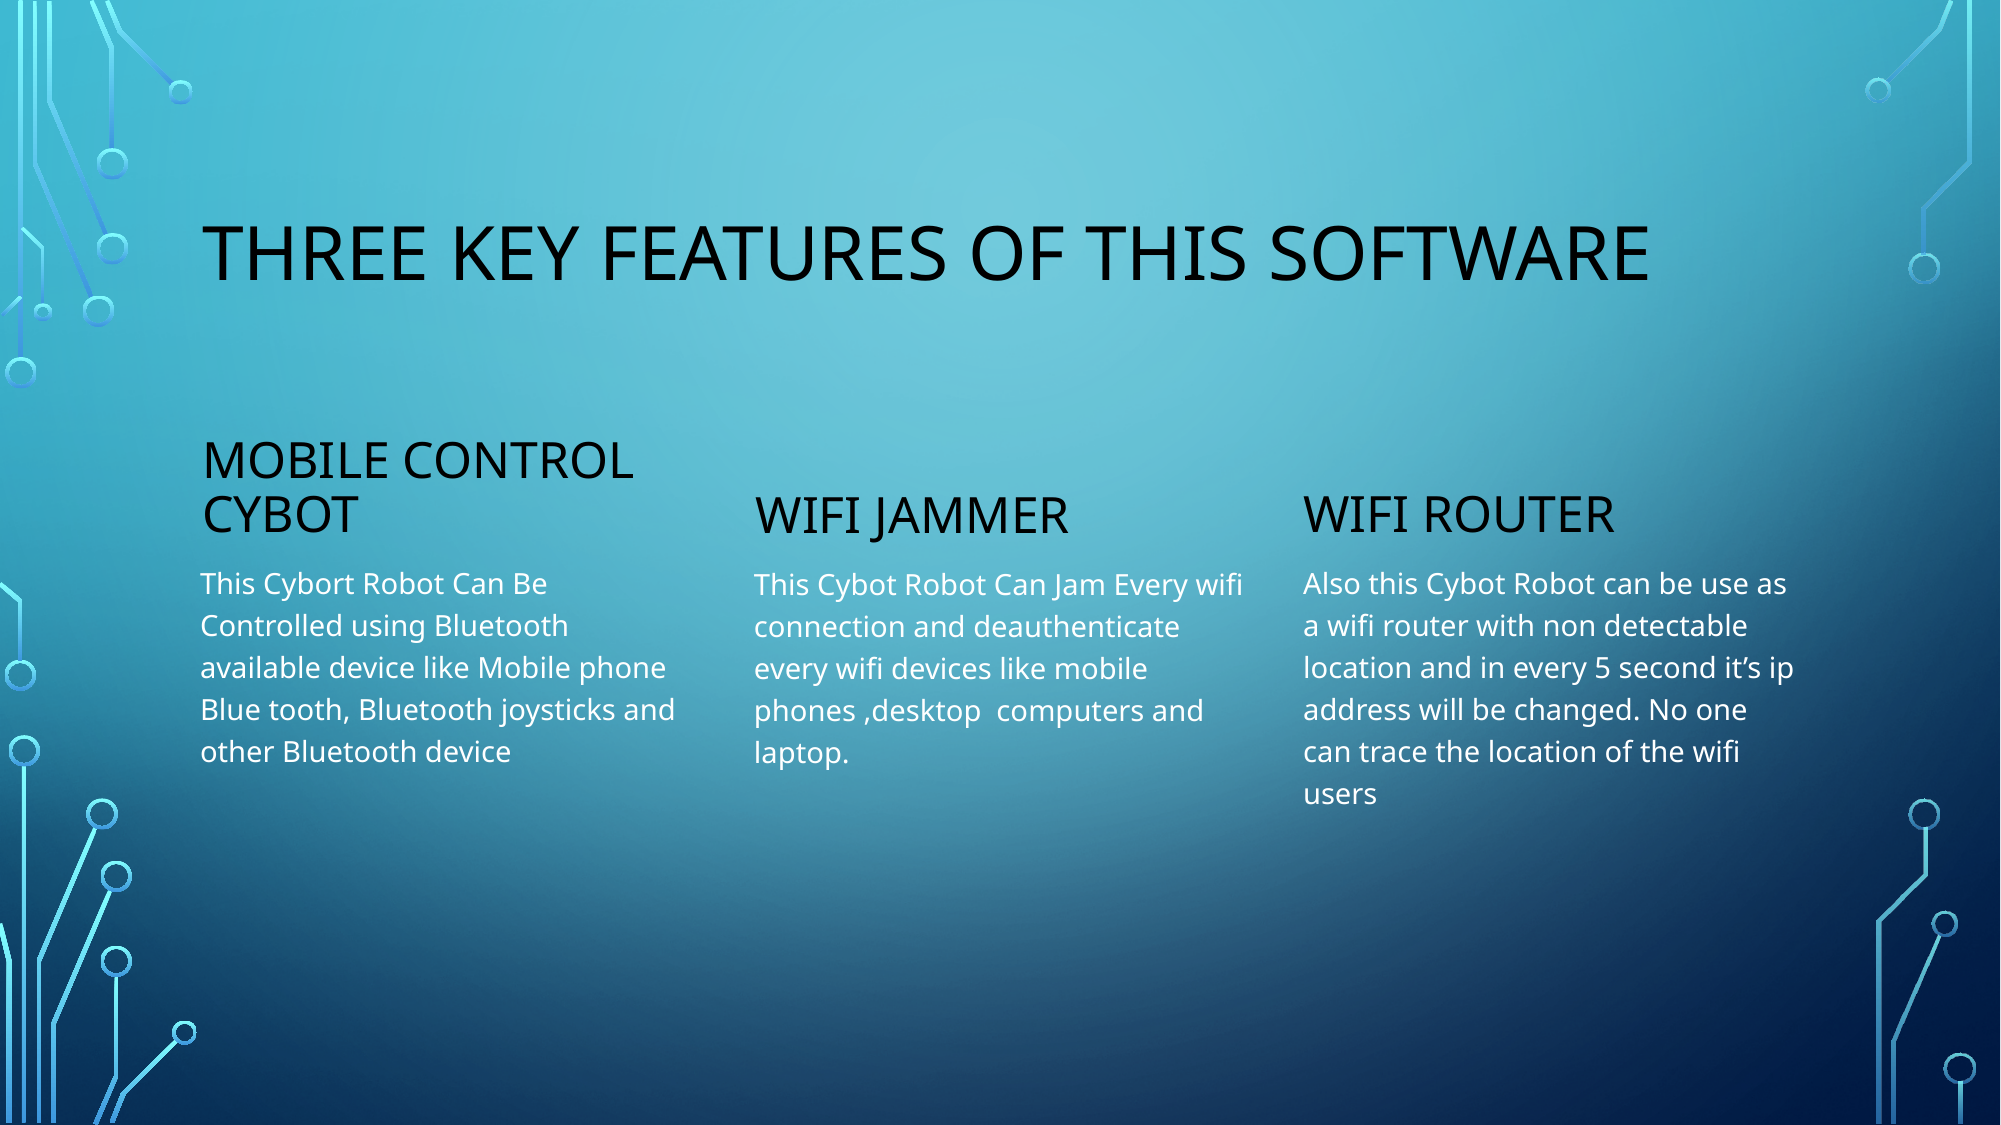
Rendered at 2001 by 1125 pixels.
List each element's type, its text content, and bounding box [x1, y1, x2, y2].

list WiFI Router [1288, 438, 1813, 551]
list Also this Cybot Robot can be use as a wifi router with non detectable location and in every 5 second it’s ip address will be changed. No one can trace the location of the wifi users [1288, 551, 1813, 950]
list Mobile Control CyBot [187, 438, 712, 551]
list This Cybort Robot Can Be Controlled using Bluetooth available device like Mobile phone Blue tooth, Bluetooth joysticks and other Bluetooth device [185, 551, 712, 950]
list This Cybot Robot Can Jam Every wifi connection and deauthenticate every wifi devices like mobile phones ,desktop computers and laptop. [738, 551, 1264, 951]
title Three Key Features of This Software [187, 99, 1813, 413]
list WiFi Jammer [740, 439, 1263, 551]
